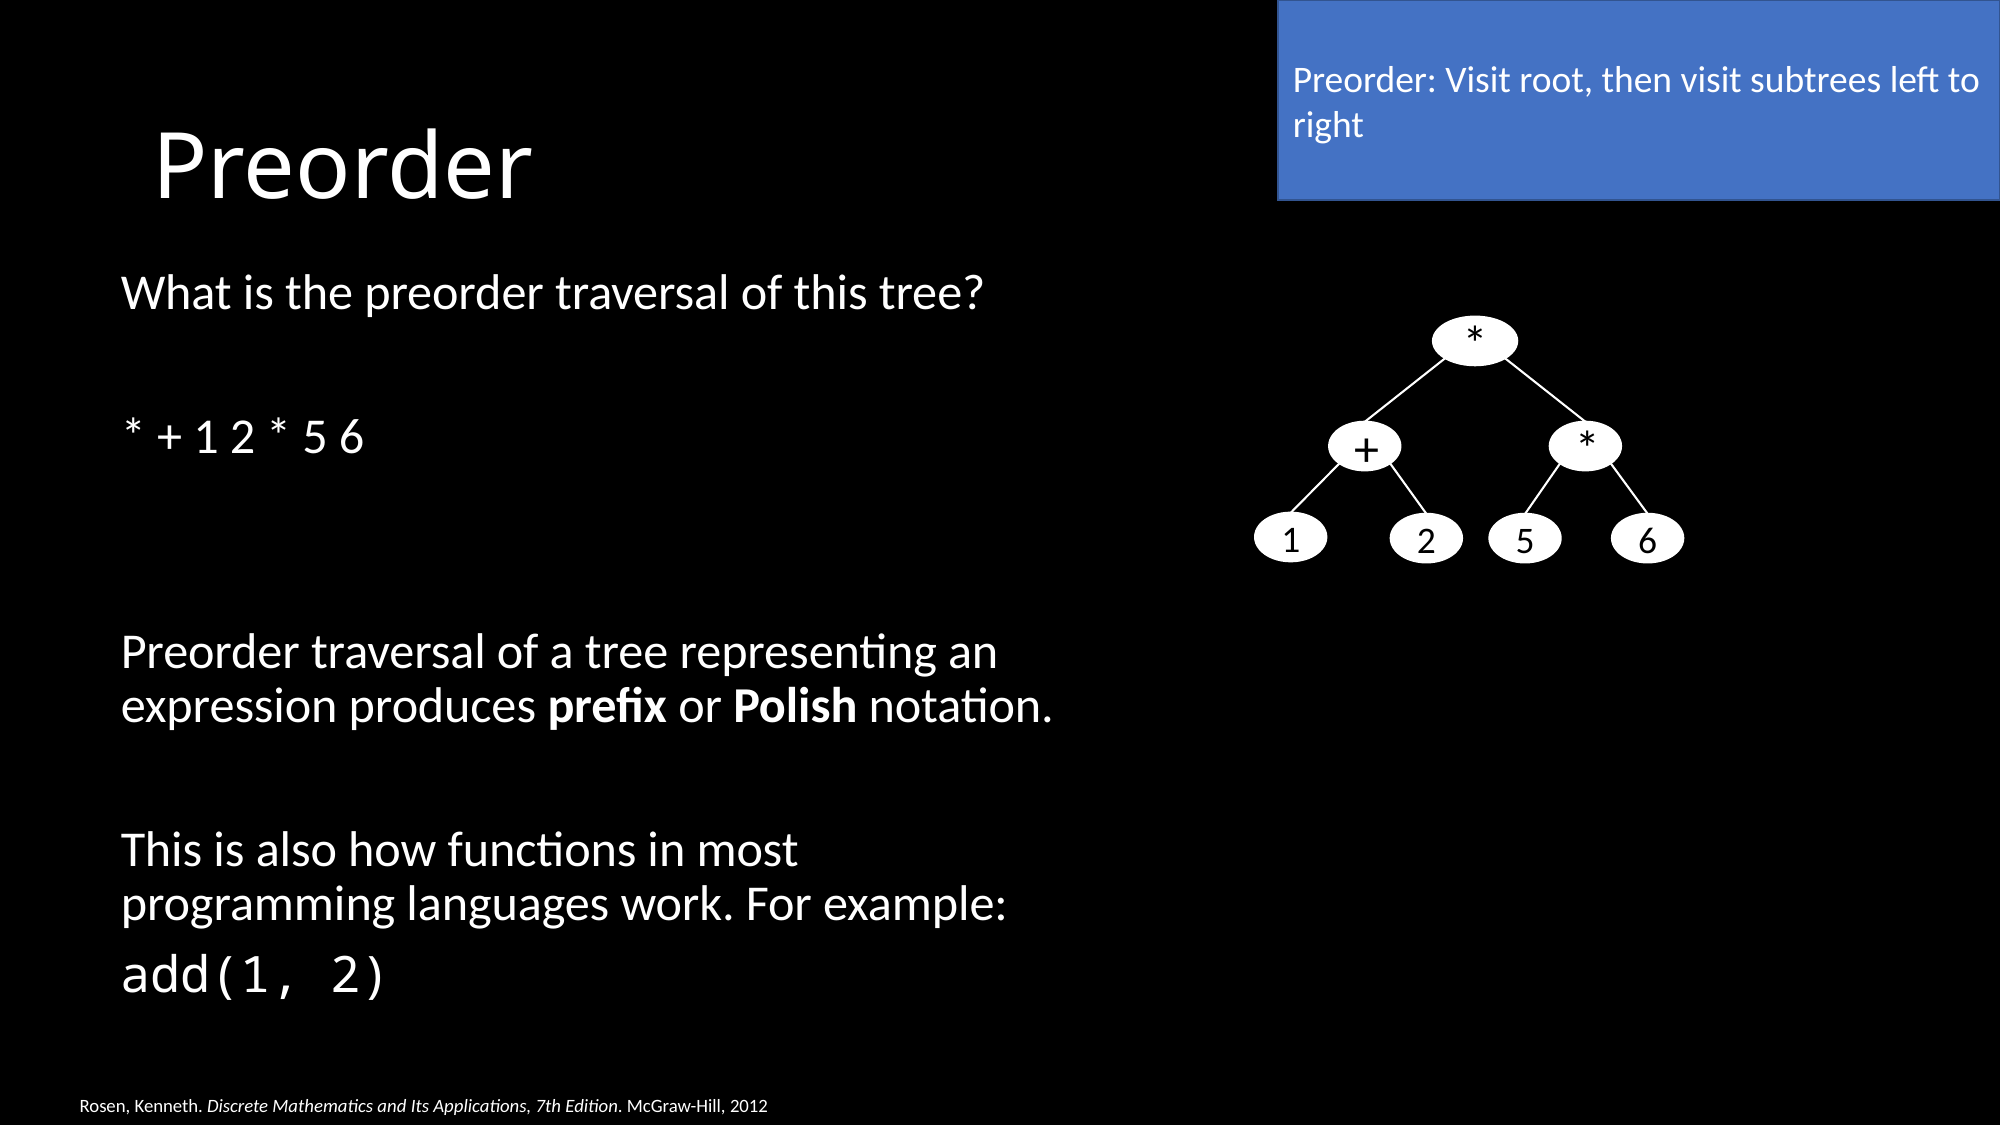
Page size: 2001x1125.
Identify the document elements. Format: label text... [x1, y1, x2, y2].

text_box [1255, 316, 1684, 563]
list What is the preorder traversal of this tree? * + 1 2 * 5 6 Preorder traversal of a tree representing an expression produces prefix or Polish notation. This is also how functions in most programming languages work. For example: add(1, 2) [105, 258, 1095, 1025]
text_box Preorder: Visit root, then visit subtrees left to right [1277, 0, 2000, 201]
text_box Rosen, Kenneth. Discrete Mathematics and Its Applications, 7th Edition. McGraw-Hill, 2012 [64, 1086, 783, 1124]
title Preorder [137, 59, 1863, 278]
